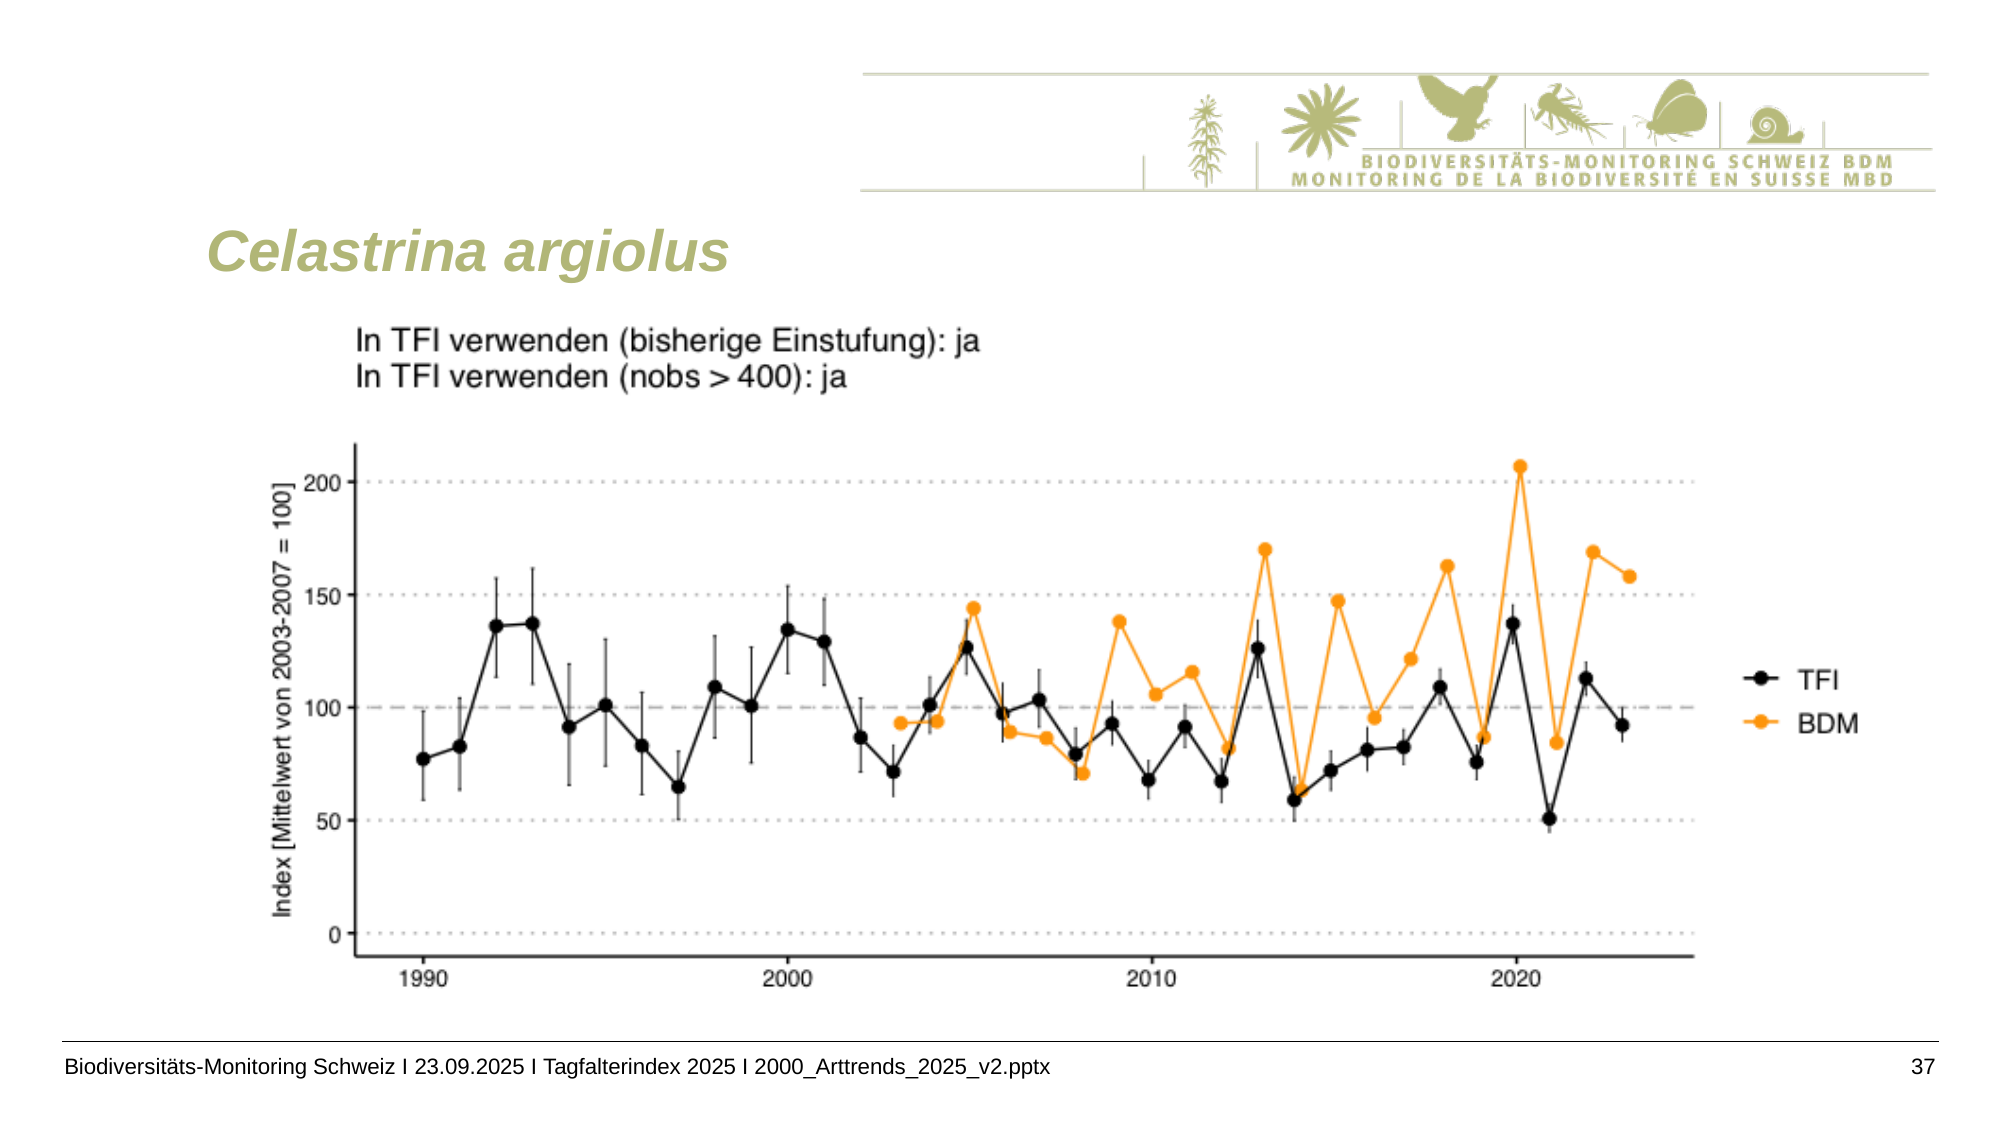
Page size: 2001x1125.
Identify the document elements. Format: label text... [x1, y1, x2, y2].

picture [258, 312, 1890, 1038]
footer Biodiversitäts-Monitoring Schweiz I 23.09.2025 I Tagfalterindex 2025 I 2000_Arttrends_2025_v2.pptx [64, 1052, 1287, 1080]
title Celastrina argiolus [206, 213, 1941, 301]
